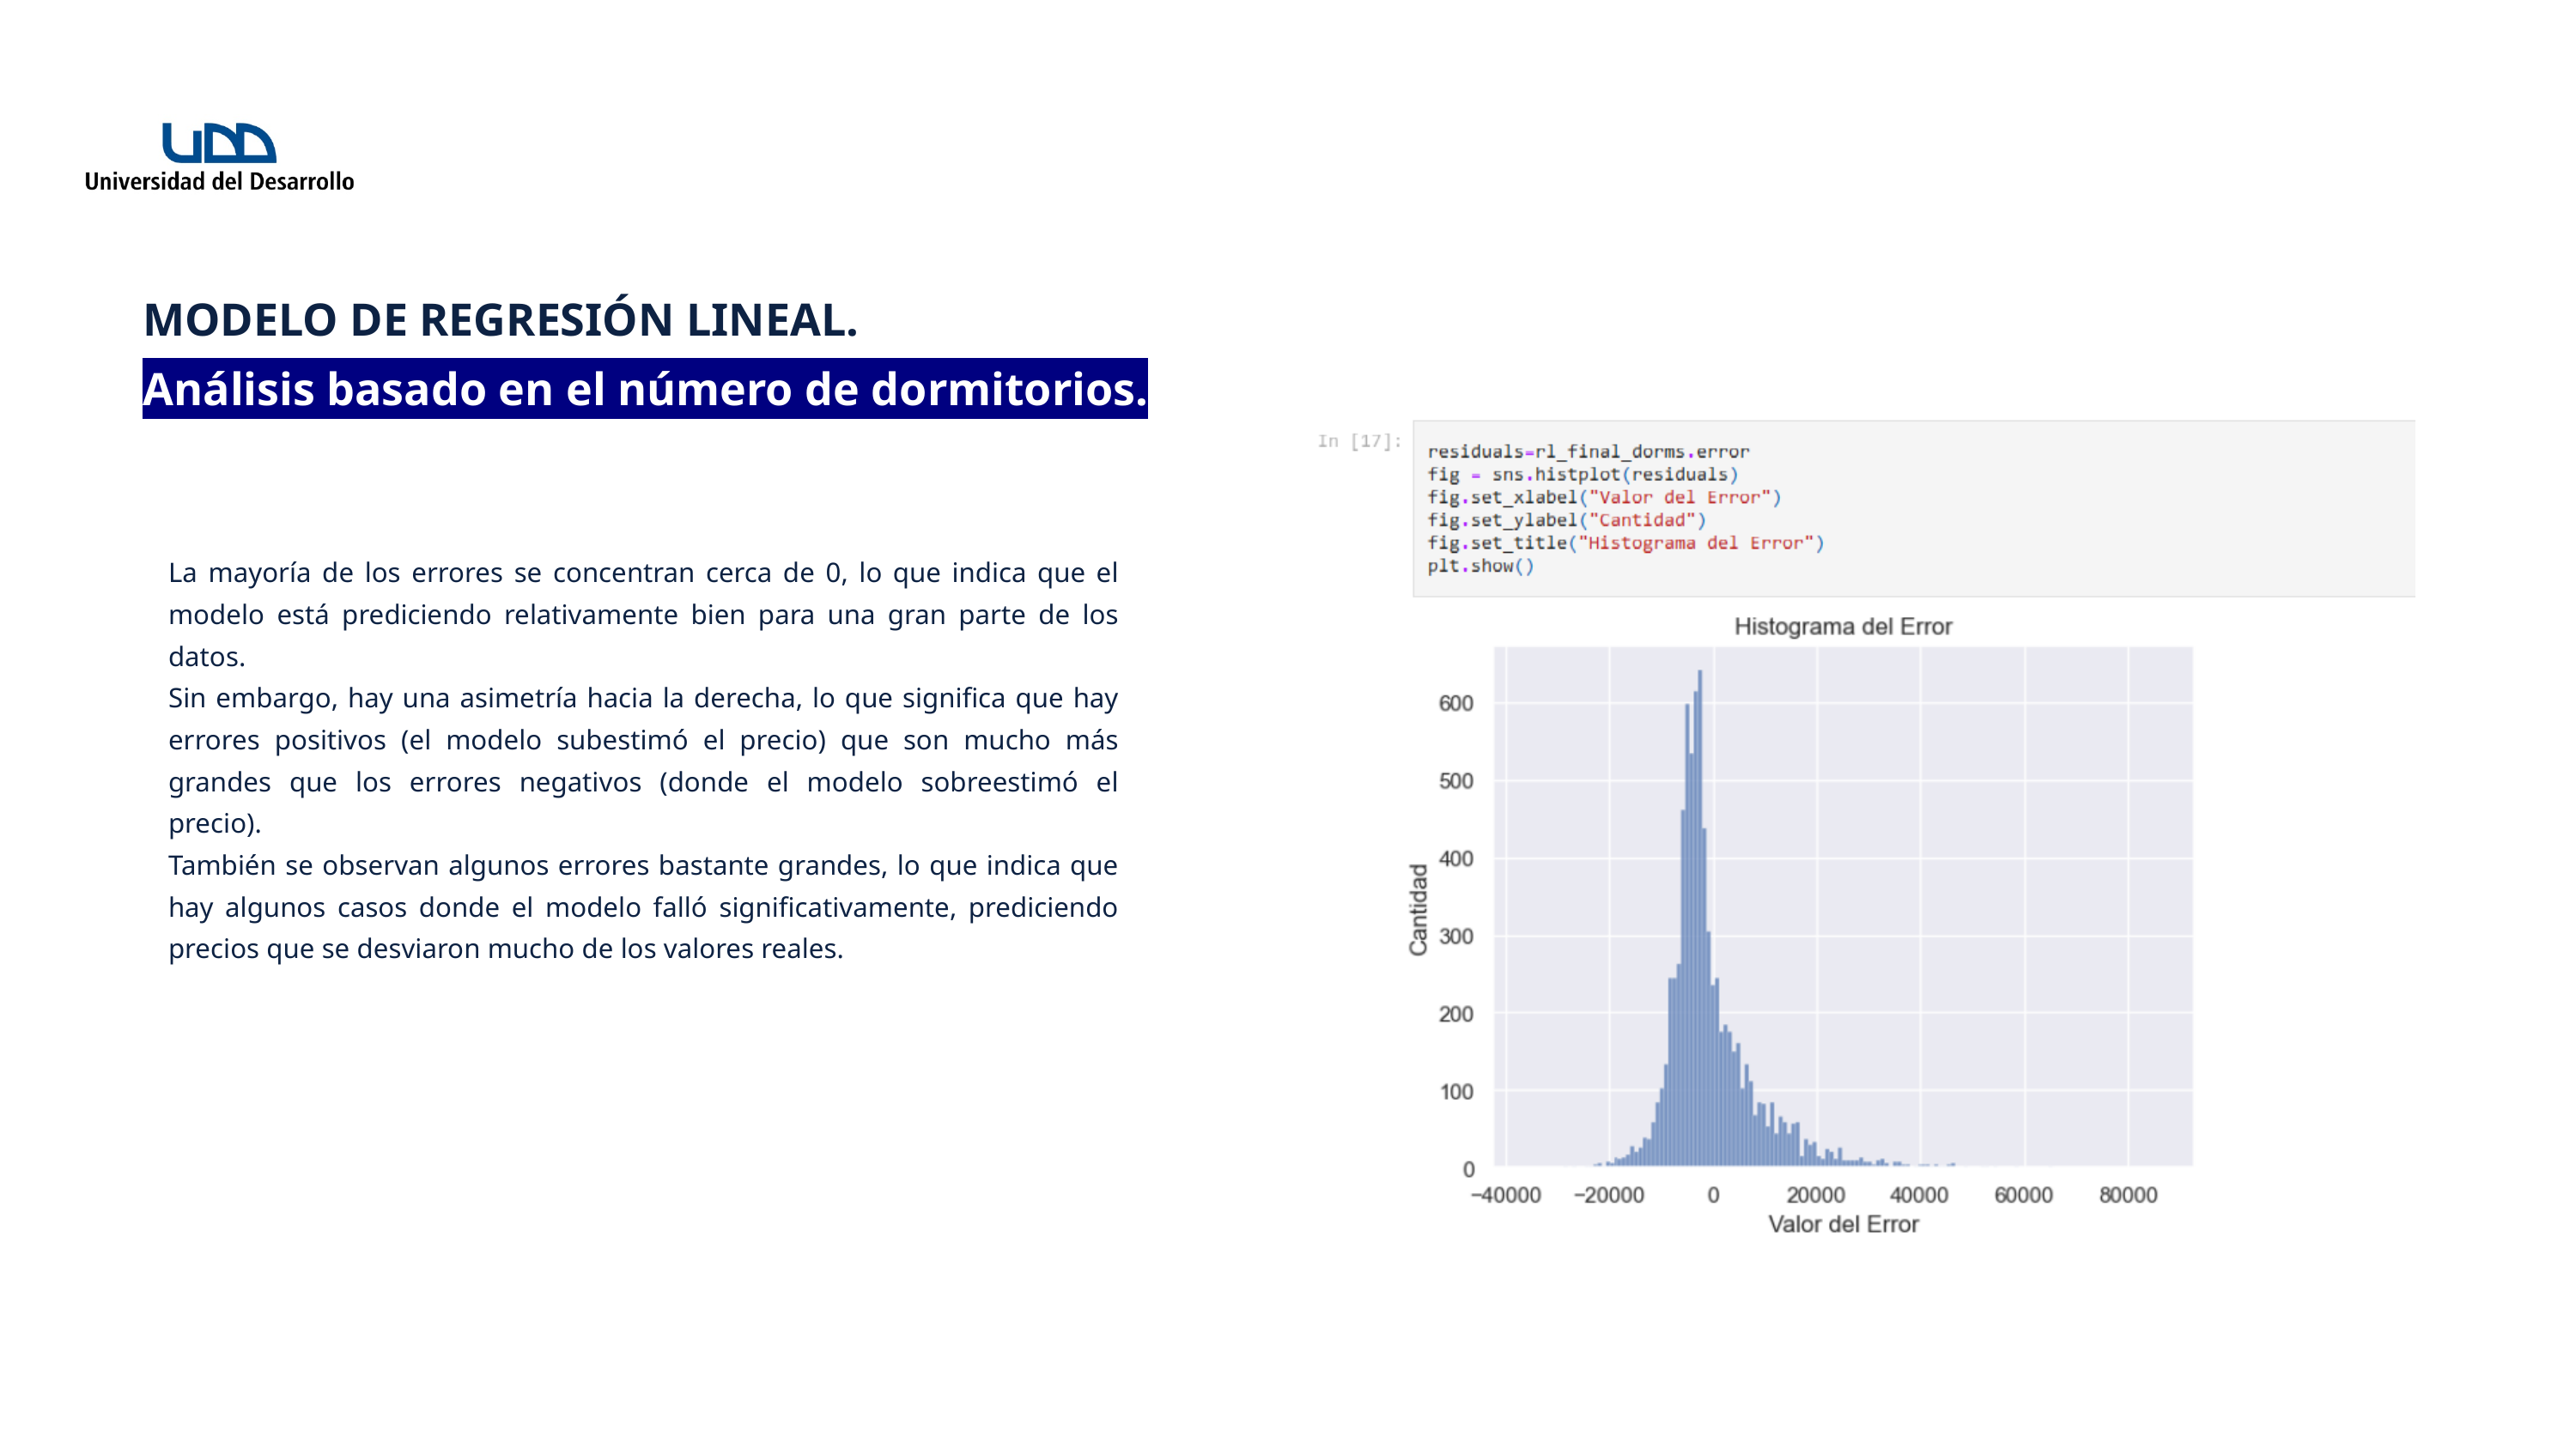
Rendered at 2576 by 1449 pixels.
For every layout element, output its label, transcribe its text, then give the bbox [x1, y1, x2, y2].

picture [54, 114, 391, 195]
picture [1304, 415, 2415, 1235]
text_box La mayoría de los errores se concentran cerca de 0, lo que indica que el modelo está prediciendo relativamente bien para una gran parte de los datos. Sin embargo, hay una asimetría hacia la derecha, lo que significa que hay errores positivos (el modelo subestimó el precio) que son mucho más grandes que los errores negativos (donde el modelo sobreestimó el precio). También se observan algunos errores bastante grandes, lo que indica que hay algunos casos donde el modelo falló significativamente, prediciendo precios que se desviaron mucho de los valores reales. [168, 546, 1121, 965]
text_box MODELO DE REGRESIÓN LINEAL. Análisis basado en el número de dormitorios. [143, 275, 1182, 415]
